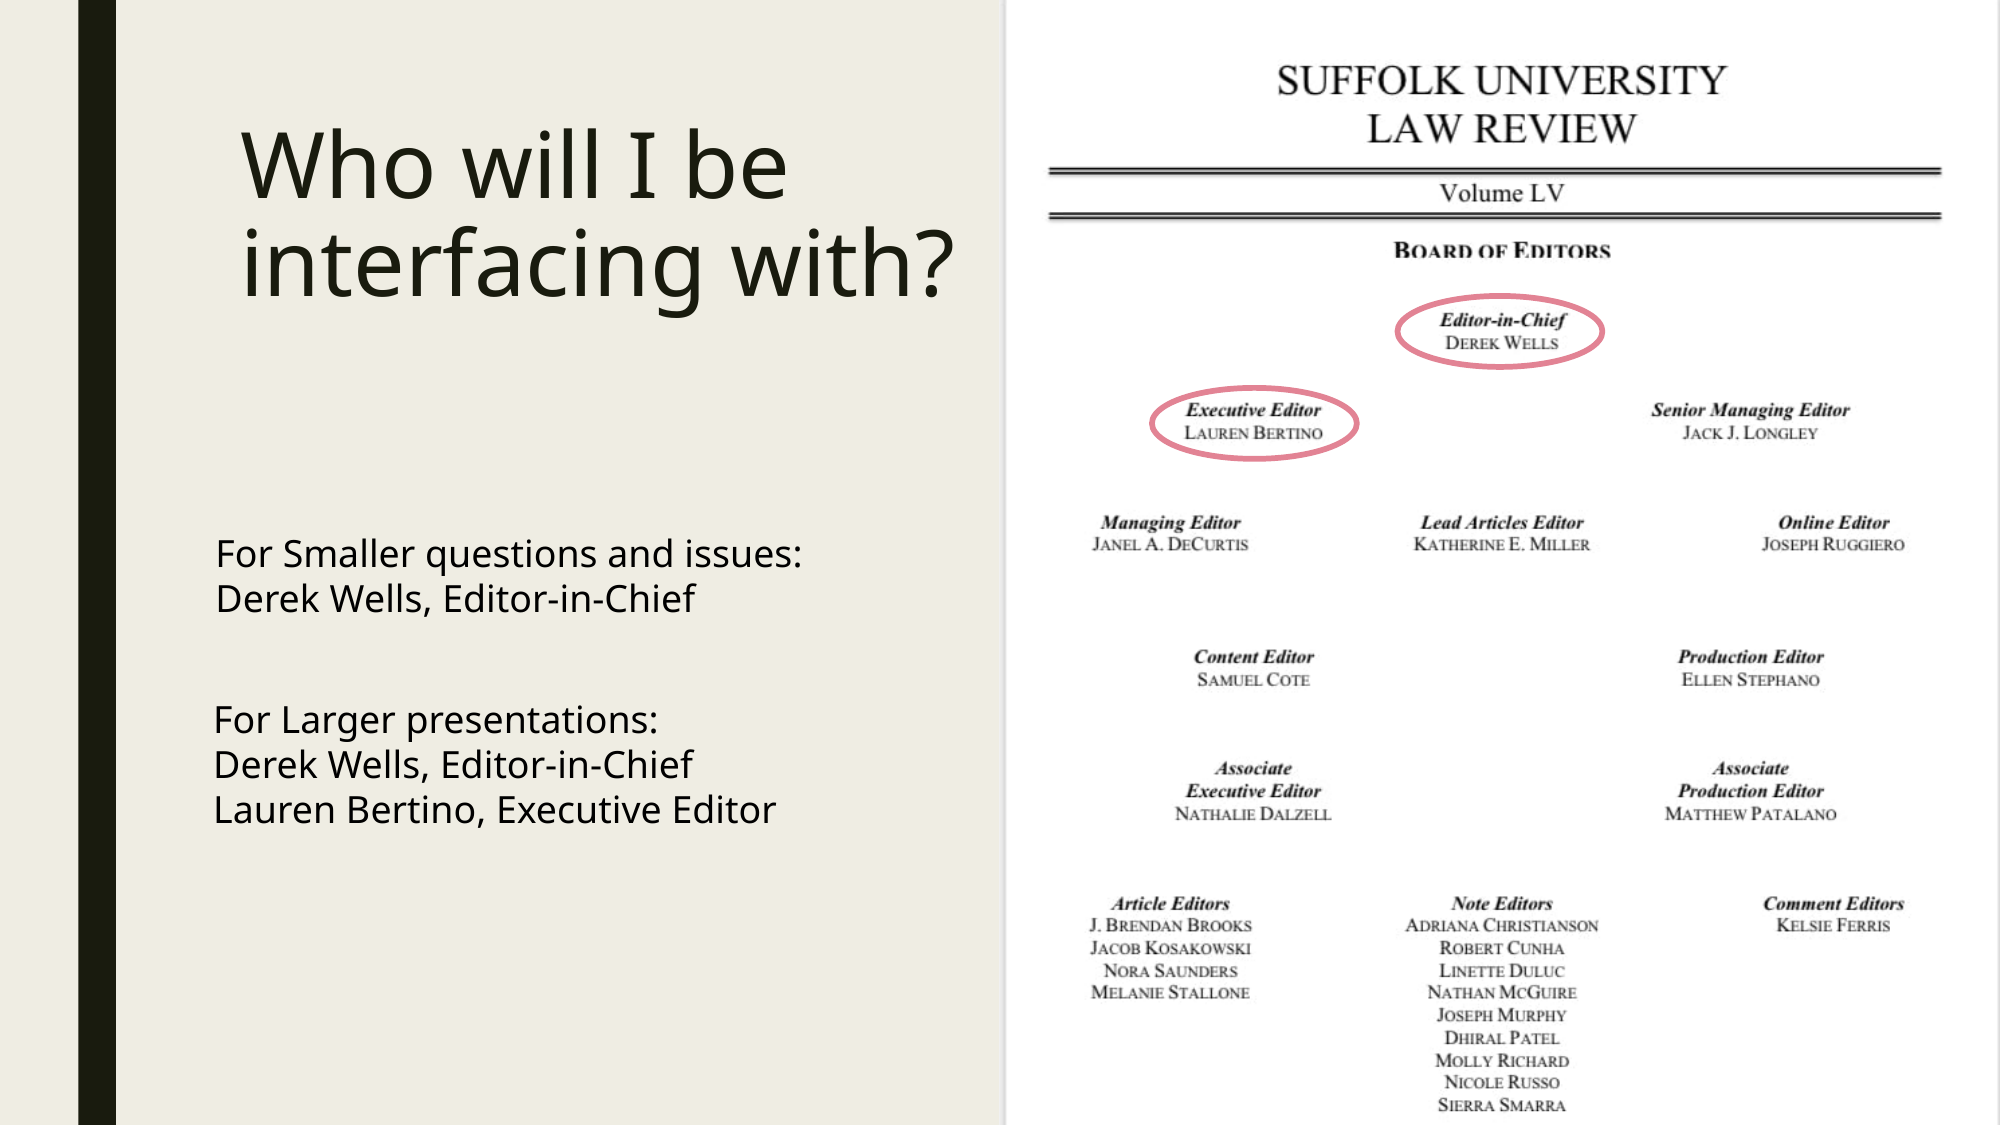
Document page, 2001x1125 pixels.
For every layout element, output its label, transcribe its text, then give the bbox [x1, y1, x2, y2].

text_box For Larger presentations: Derek Wells, Editor-in-Chief Lauren Bertino, Executive Editor [198, 688, 792, 839]
picture [999, 0, 2000, 1125]
title Who will I be interfacing with? [225, 112, 999, 357]
text_box For Smaller questions and issues: Derek Wells, Editor-in-Chief [200, 522, 818, 628]
